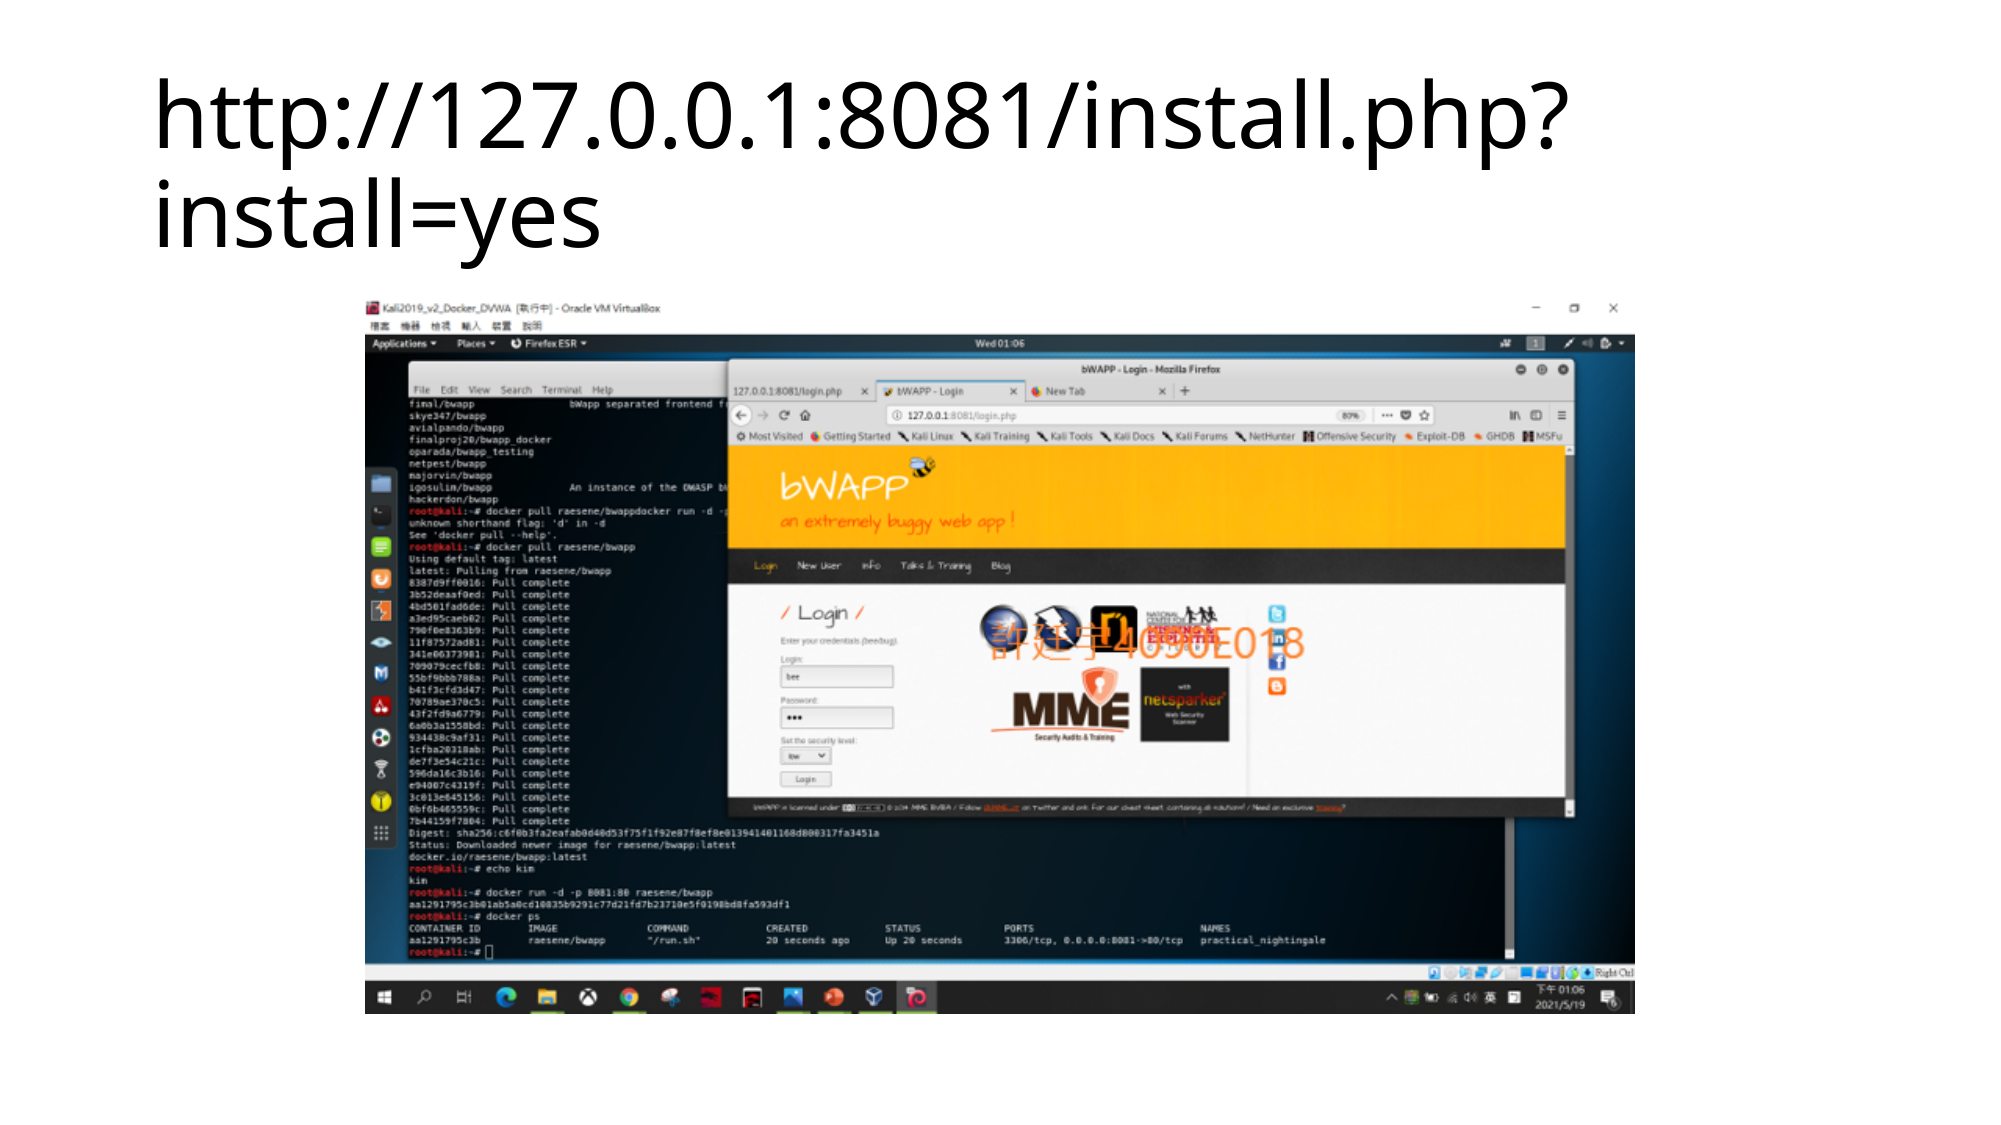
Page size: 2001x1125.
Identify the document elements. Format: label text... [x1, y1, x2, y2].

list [365, 299, 1635, 1014]
title http://127.0.0.1:8081/install.php?install=yes [137, 59, 1863, 278]
